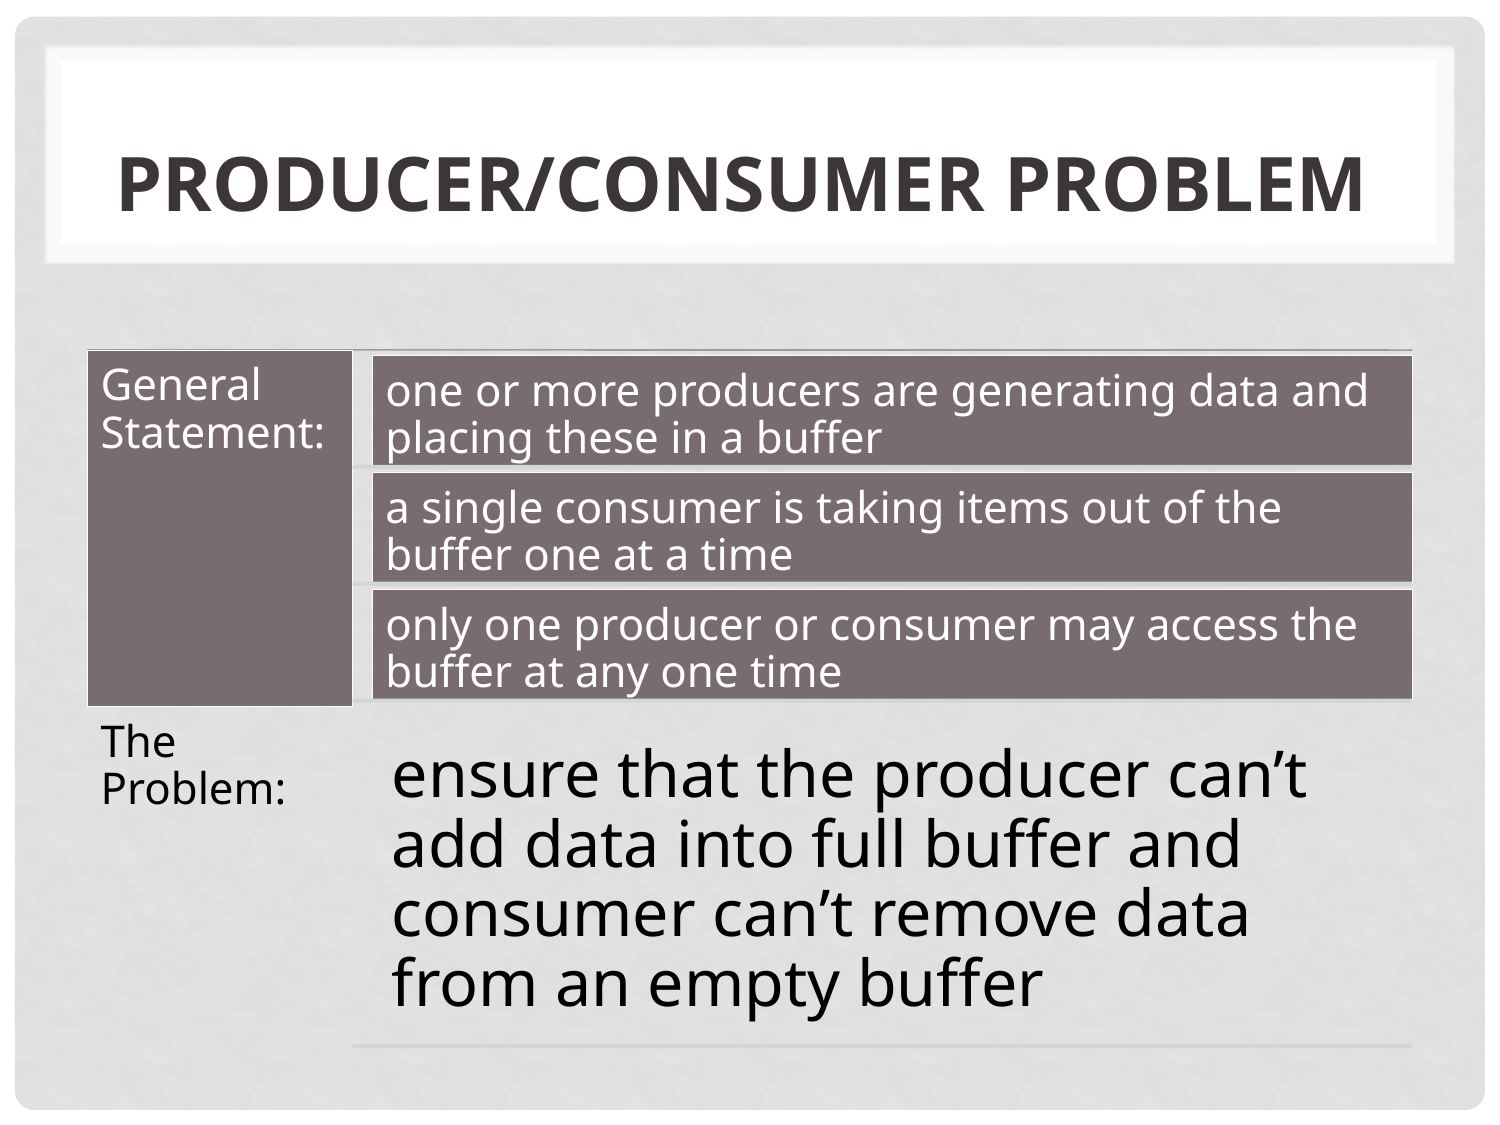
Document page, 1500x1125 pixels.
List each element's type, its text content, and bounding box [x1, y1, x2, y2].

title Producer/Consumer Problem [99, 125, 1384, 238]
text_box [87, 349, 1413, 1063]
